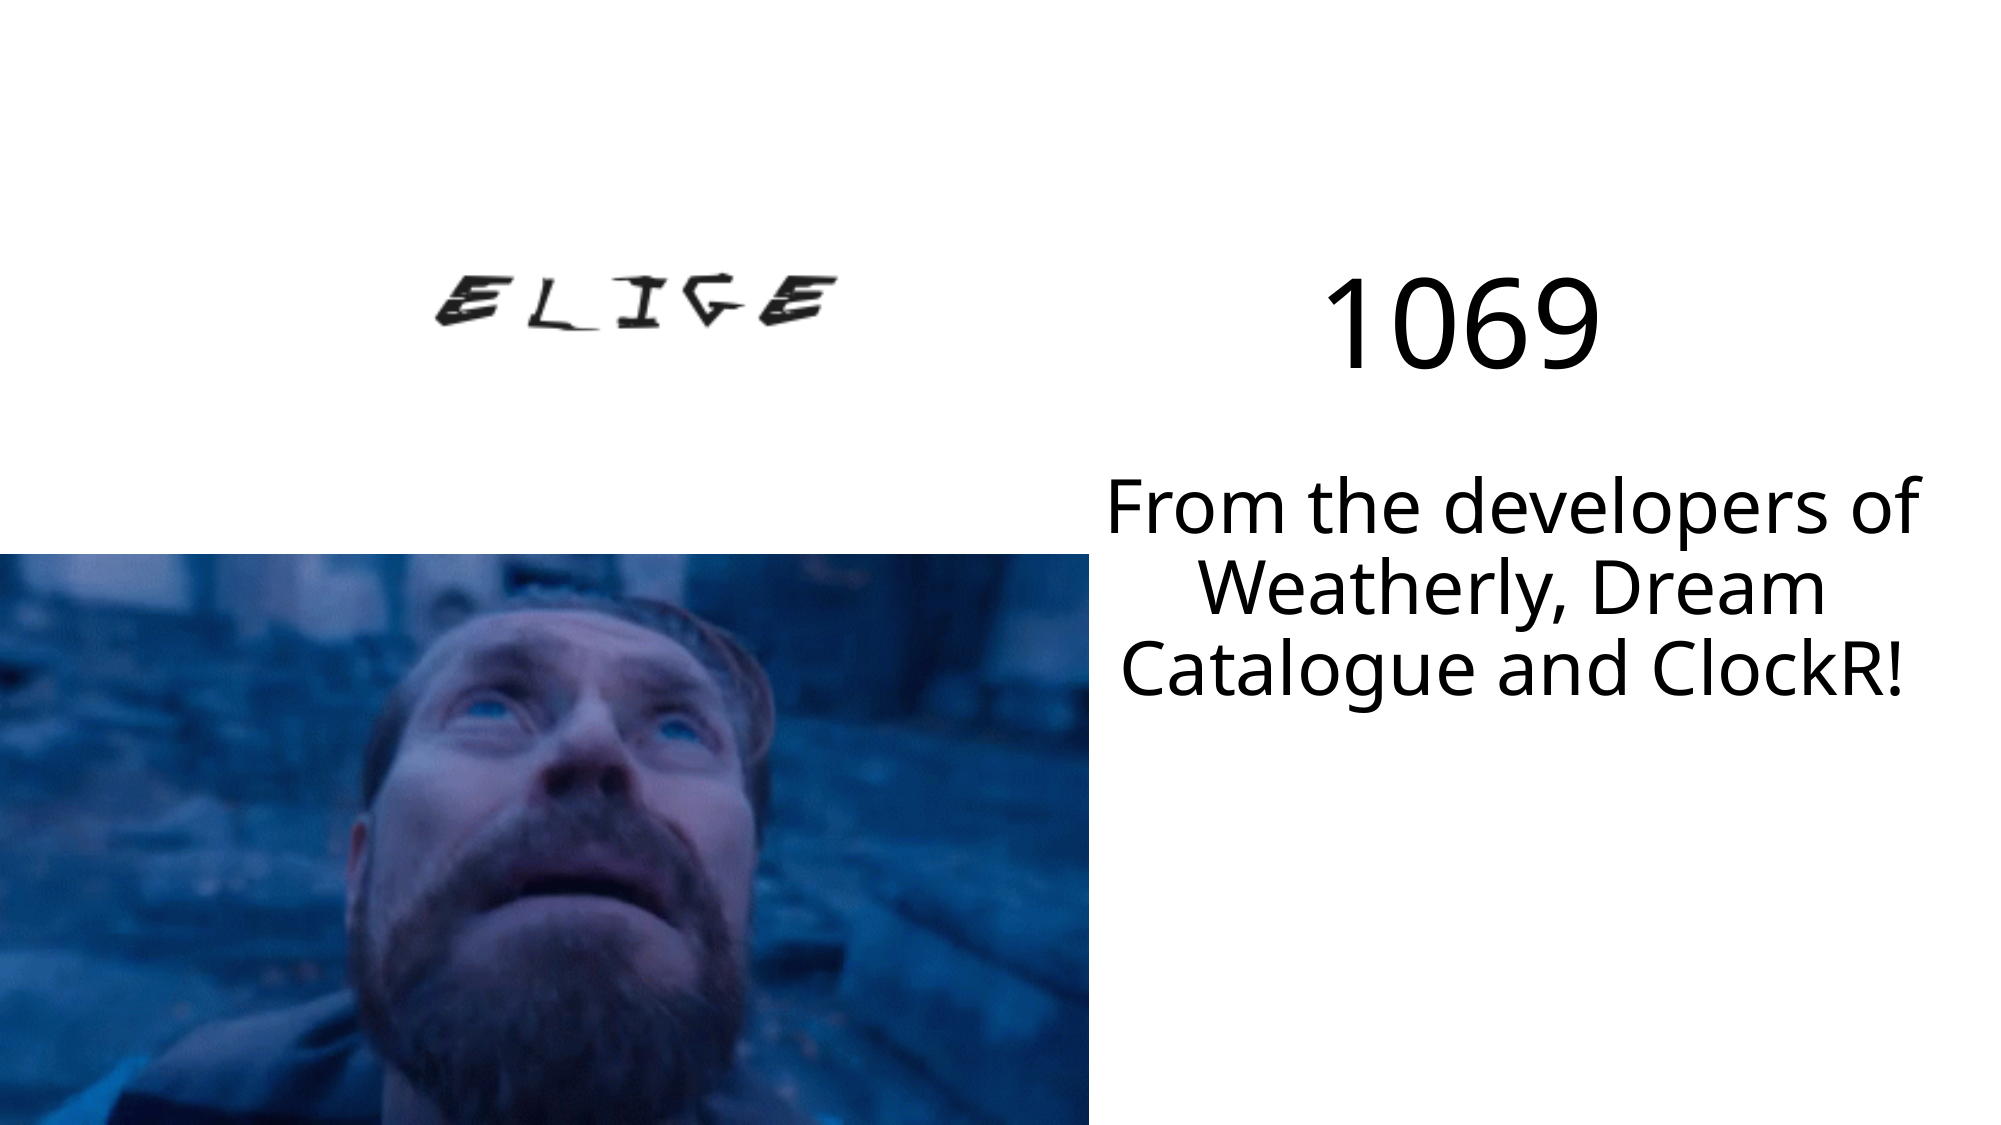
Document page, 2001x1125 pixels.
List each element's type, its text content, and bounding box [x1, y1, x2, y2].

picture [0, 188, 1531, 403]
picture [0, 554, 1090, 1125]
title 1069 [921, 137, 2000, 403]
subtitle From the developers of Weatherly, Dream Catalogue and ClockR! [1045, 461, 1981, 935]
